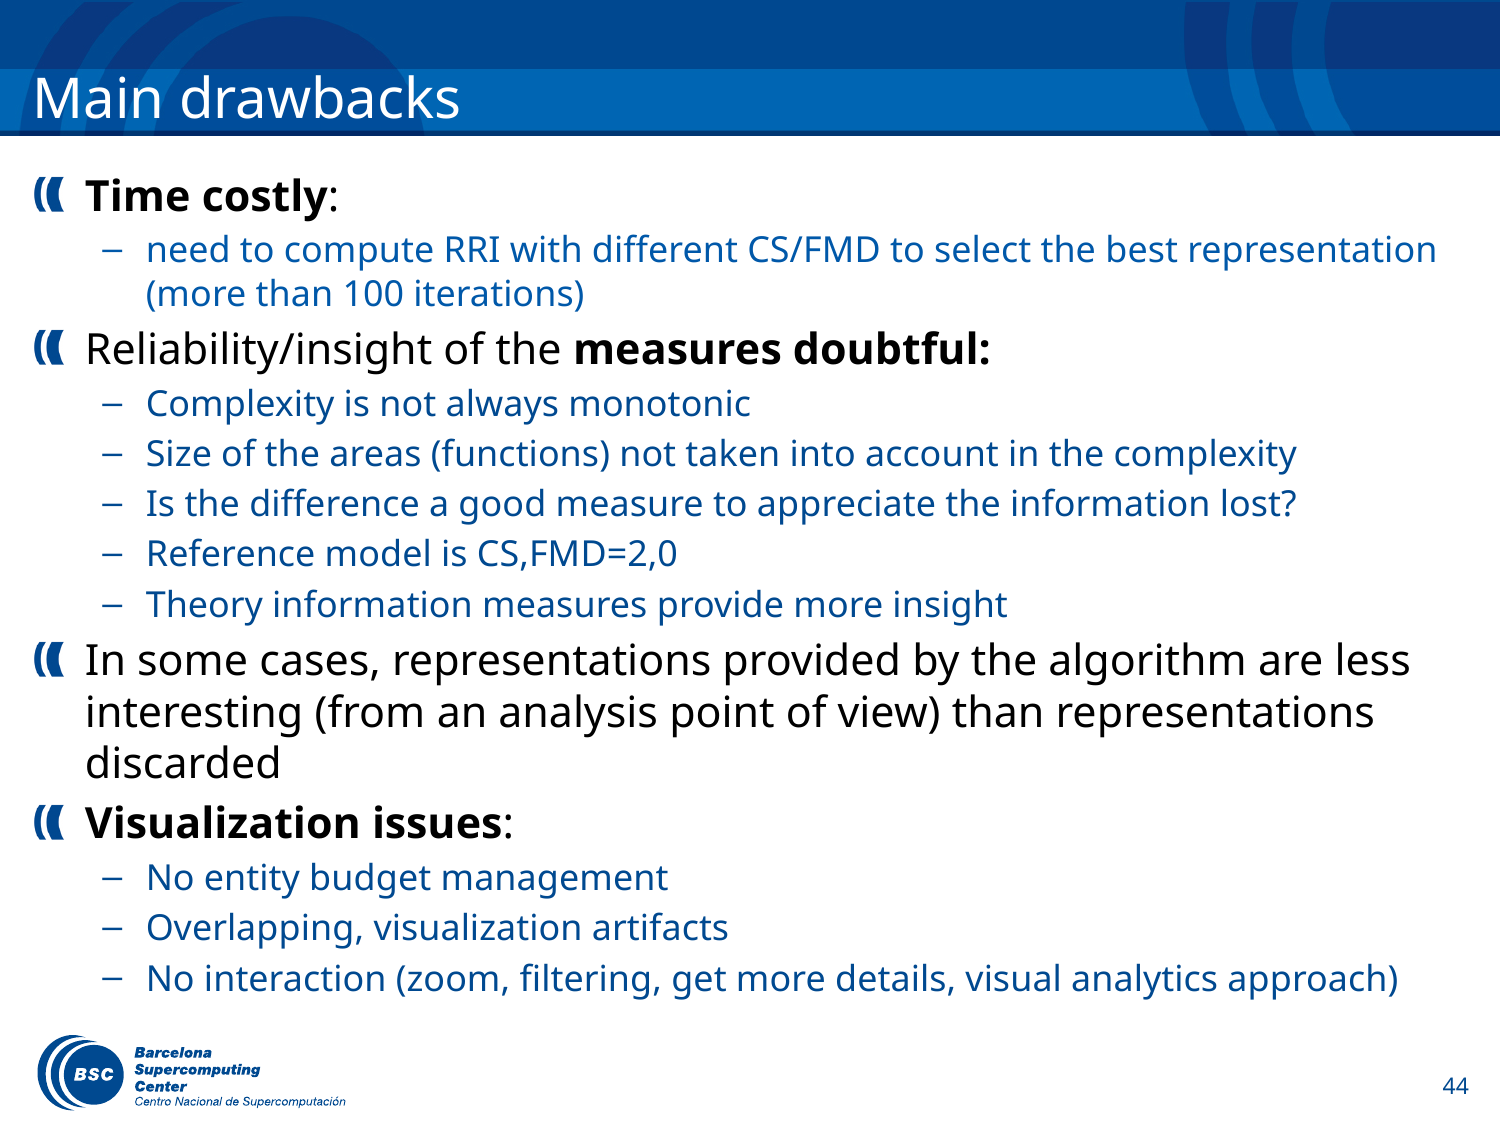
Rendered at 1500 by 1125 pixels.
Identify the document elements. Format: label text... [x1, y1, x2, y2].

picture [32, 176, 65, 212]
picture [32, 329, 65, 365]
picture [32, 641, 65, 677]
slide_number 44 [1411, 1042, 1484, 1111]
picture [32, 804, 65, 840]
picture [0, 0, 1500, 136]
title Main drawbacks [17, 7, 1483, 138]
list Time costly: need to compute RRI with different CS/FMD to select the best representation (more than 100 iterations) Reliability/insight of the measures doubtful: Complexity is not always monotonic Size of the areas (functions) not taken into account in the complexity Is the difference a good measure to appreciate the information lost? Reference model is CS,FMD=2,0 Theory information measures provide more insight In some cases, representations provided by the algorithm are less interesting (from an analysis point of view) than representations discarded Visualization issues: No entity budget management Overlapping, visualization artifacts No interaction (zoom, filtering, get more details, visual analytics approach) [17, 160, 1483, 1012]
